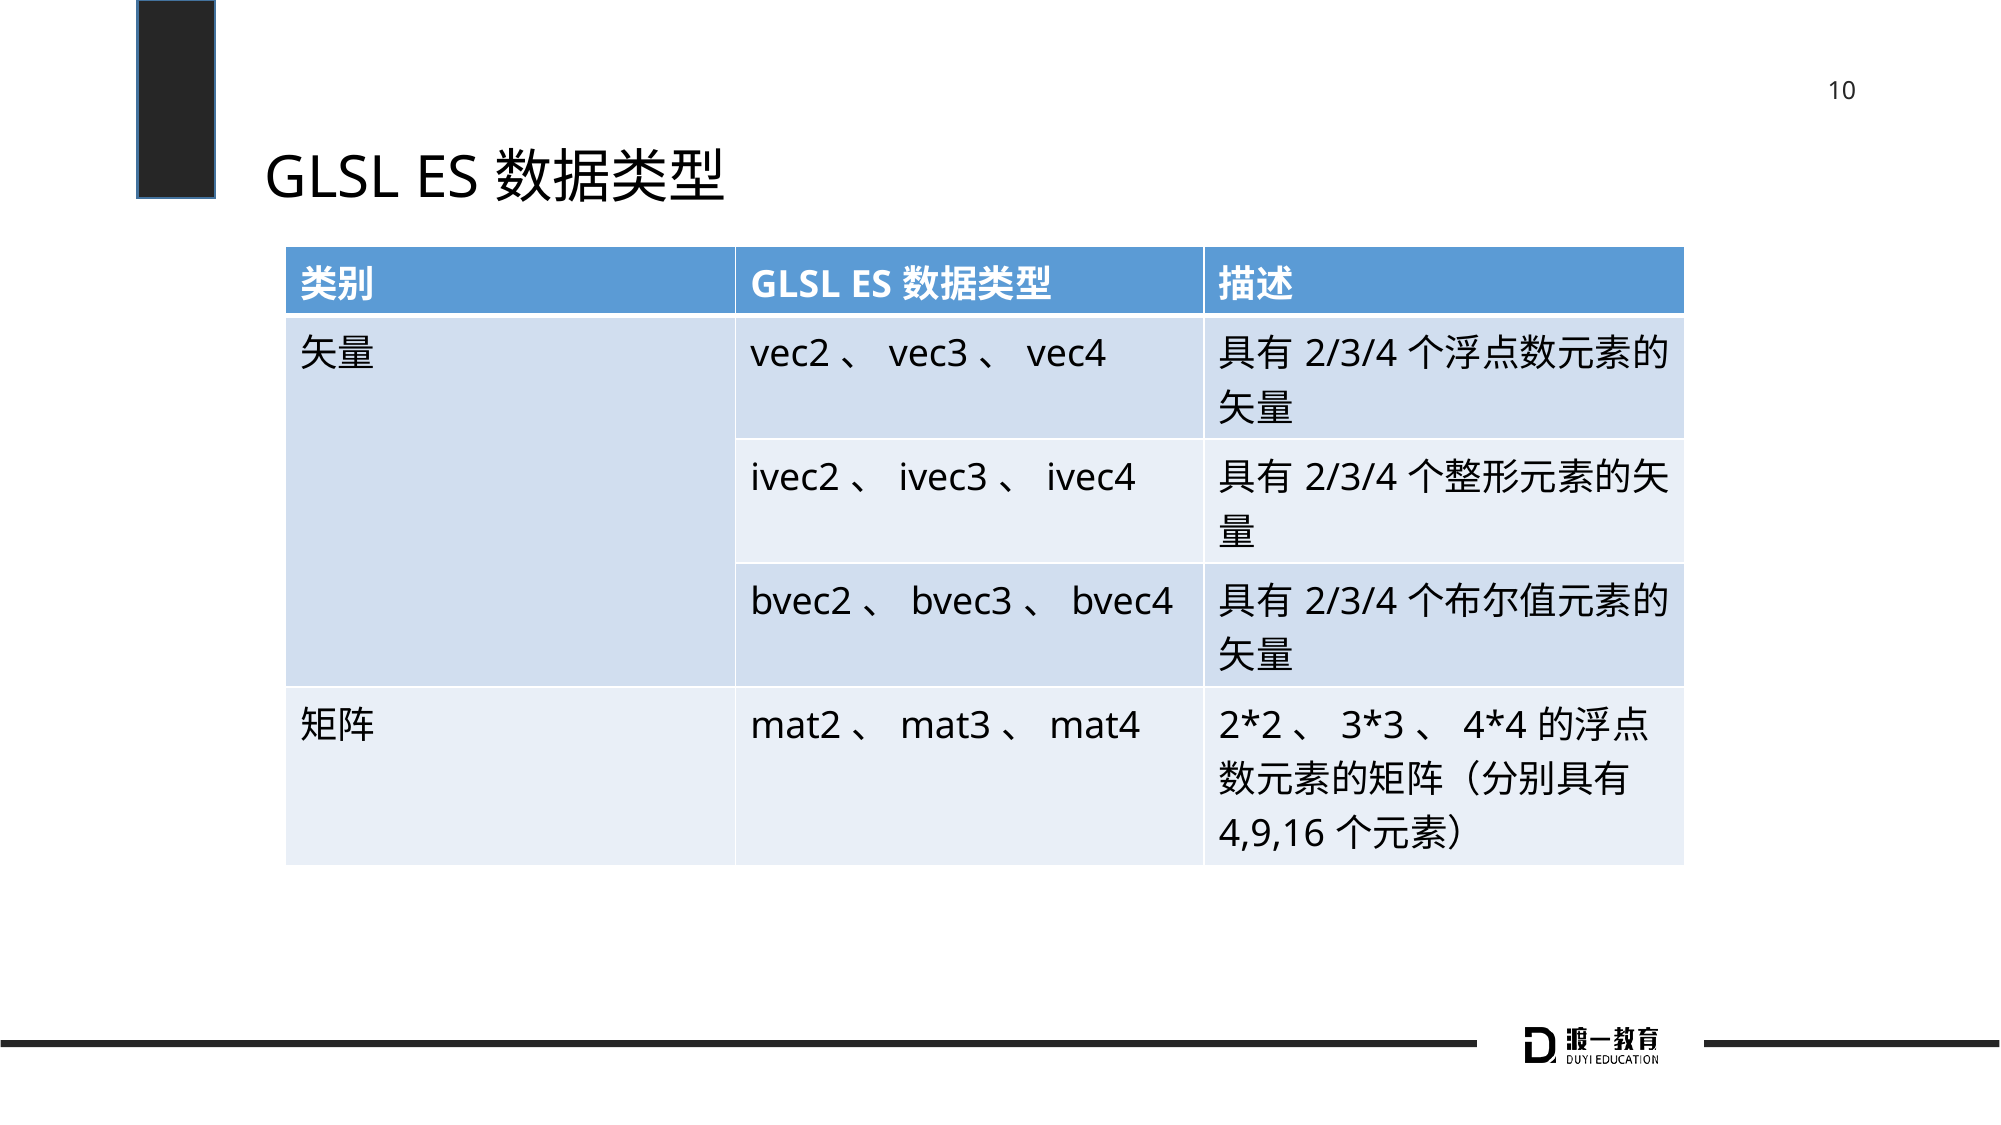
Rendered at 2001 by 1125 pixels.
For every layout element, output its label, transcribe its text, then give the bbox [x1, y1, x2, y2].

table_header 类别 [286, 247, 735, 313]
table_cell ivec2、ivec3、ivec4 [736, 440, 1203, 562]
table_header 描述 [1205, 247, 1684, 313]
title GLSL ES数据类型 [249, 93, 1750, 218]
table_cell 具有2/3/4个布尔值元素的矢量 [1205, 564, 1684, 686]
table_cell vec2、vec3、vec4 [736, 318, 1203, 438]
table_cell 具有2/3/4个整形元素的矢量 [1205, 440, 1684, 562]
table_cell bvec2、bvec3、bvec4 [736, 564, 1203, 686]
table_cell 具有2/3/4个浮点数元素的矢量 [1205, 318, 1684, 438]
picture [1502, 1008, 1679, 1081]
table_cell 矢量 [286, 318, 735, 686]
table_cell 矩阵 [286, 688, 735, 865]
table_cell mat2、mat3、mat4 [736, 688, 1203, 865]
table_cell 2*2、3*3、4*4的浮点数元素的矩阵（分别具有4,9,16个元素） [1205, 688, 1684, 865]
table_header GLSL ES数据类型 [736, 247, 1203, 313]
